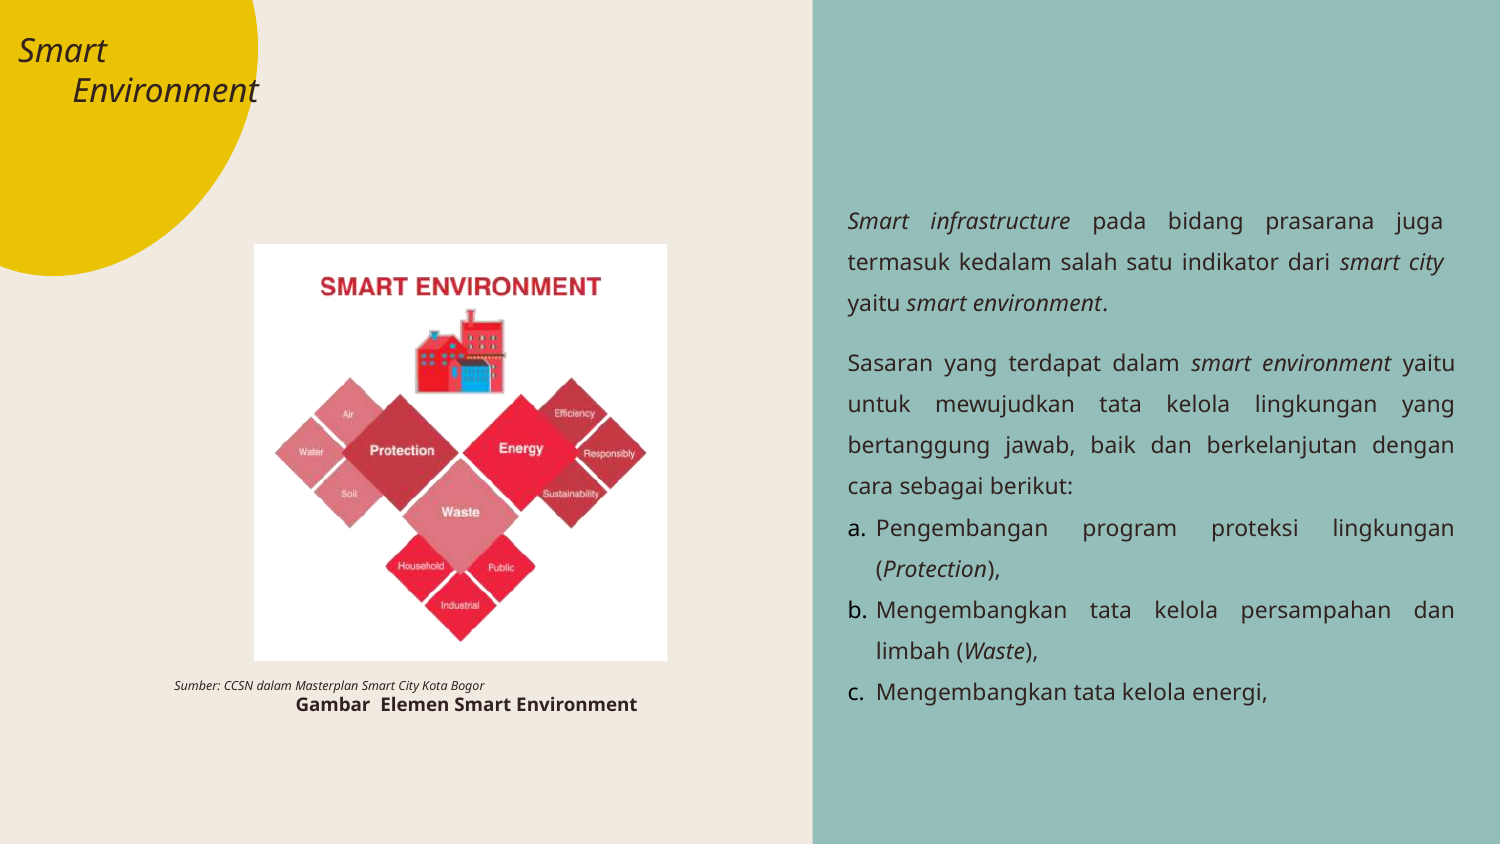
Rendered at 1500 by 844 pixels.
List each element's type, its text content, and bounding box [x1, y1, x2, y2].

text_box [0, 0, 589, 71]
text_box Smart infrastructure pada bidang prasarana juga termasuk kedalam salah satu indikator dari smart city yaitu smart environment. [832, 185, 1459, 324]
picture [253, 244, 668, 661]
text_box Sumber: CCSN dalam Masterplan Smart City Kota Bogor Gambar Elemen Smart Environment [159, 670, 774, 723]
text_box Smart Environment [0, 80, 313, 127]
text_box Sasaran yang terdapat dalam smart environment yaitu untuk mewujudkan tata kelola lingkungan yang bertanggung jawab, baik dan berkelanjutan dengan cara sebagai berikut: Pengembangan program proteksi lingkungan (Protection), Mengembangkan tata kelola persampahan dan limbah (Waste), Mengembangkan tata kelola energi, [832, 327, 1471, 713]
